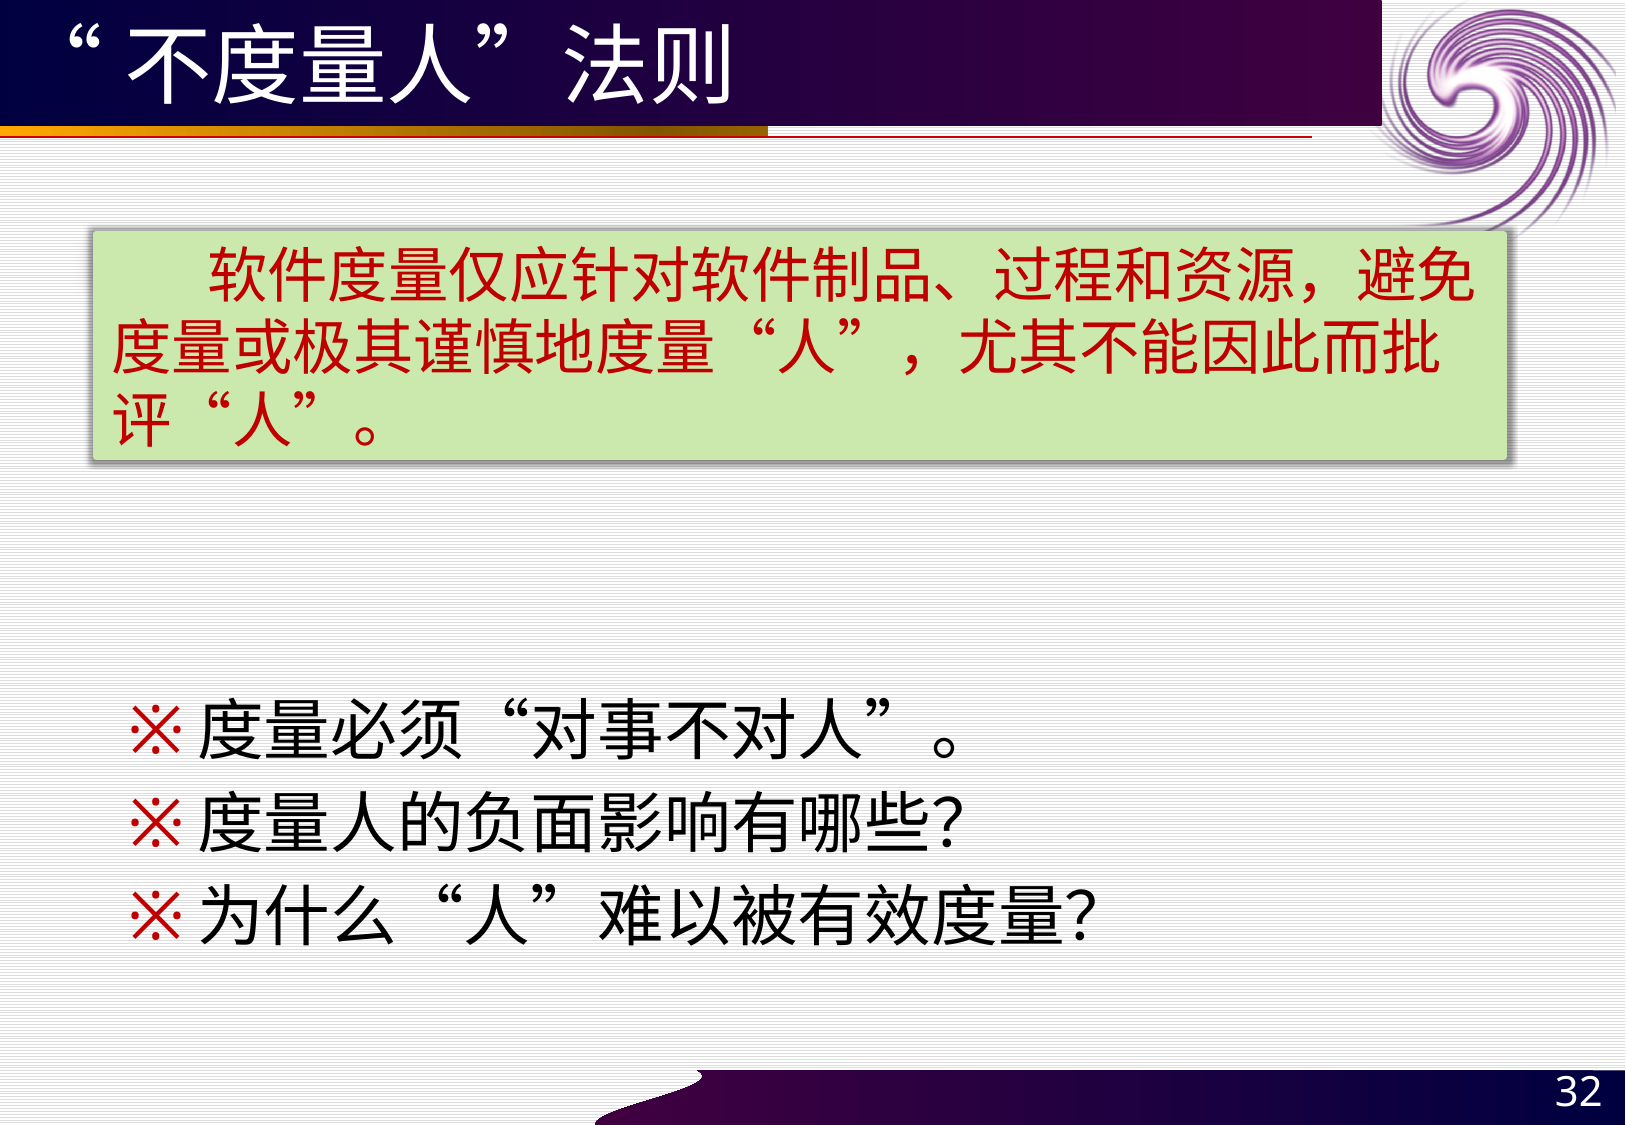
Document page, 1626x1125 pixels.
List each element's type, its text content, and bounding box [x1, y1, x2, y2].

list 度量必须“对事不对人”。 度量人的负面影响有哪些？ 为什么“人”难以被有效度量？ [100, 679, 1523, 1024]
slide_number 32 [1474, 1069, 1619, 1125]
title “不度量人”法则 [0, 0, 1382, 126]
picture [1362, 0, 1616, 244]
text_box 软件度量仅应针对软件制品、过程和资源，避免度量或极其谨慎地度量“人”，尤其不能因此而批评“人”。 [95, 234, 1504, 457]
